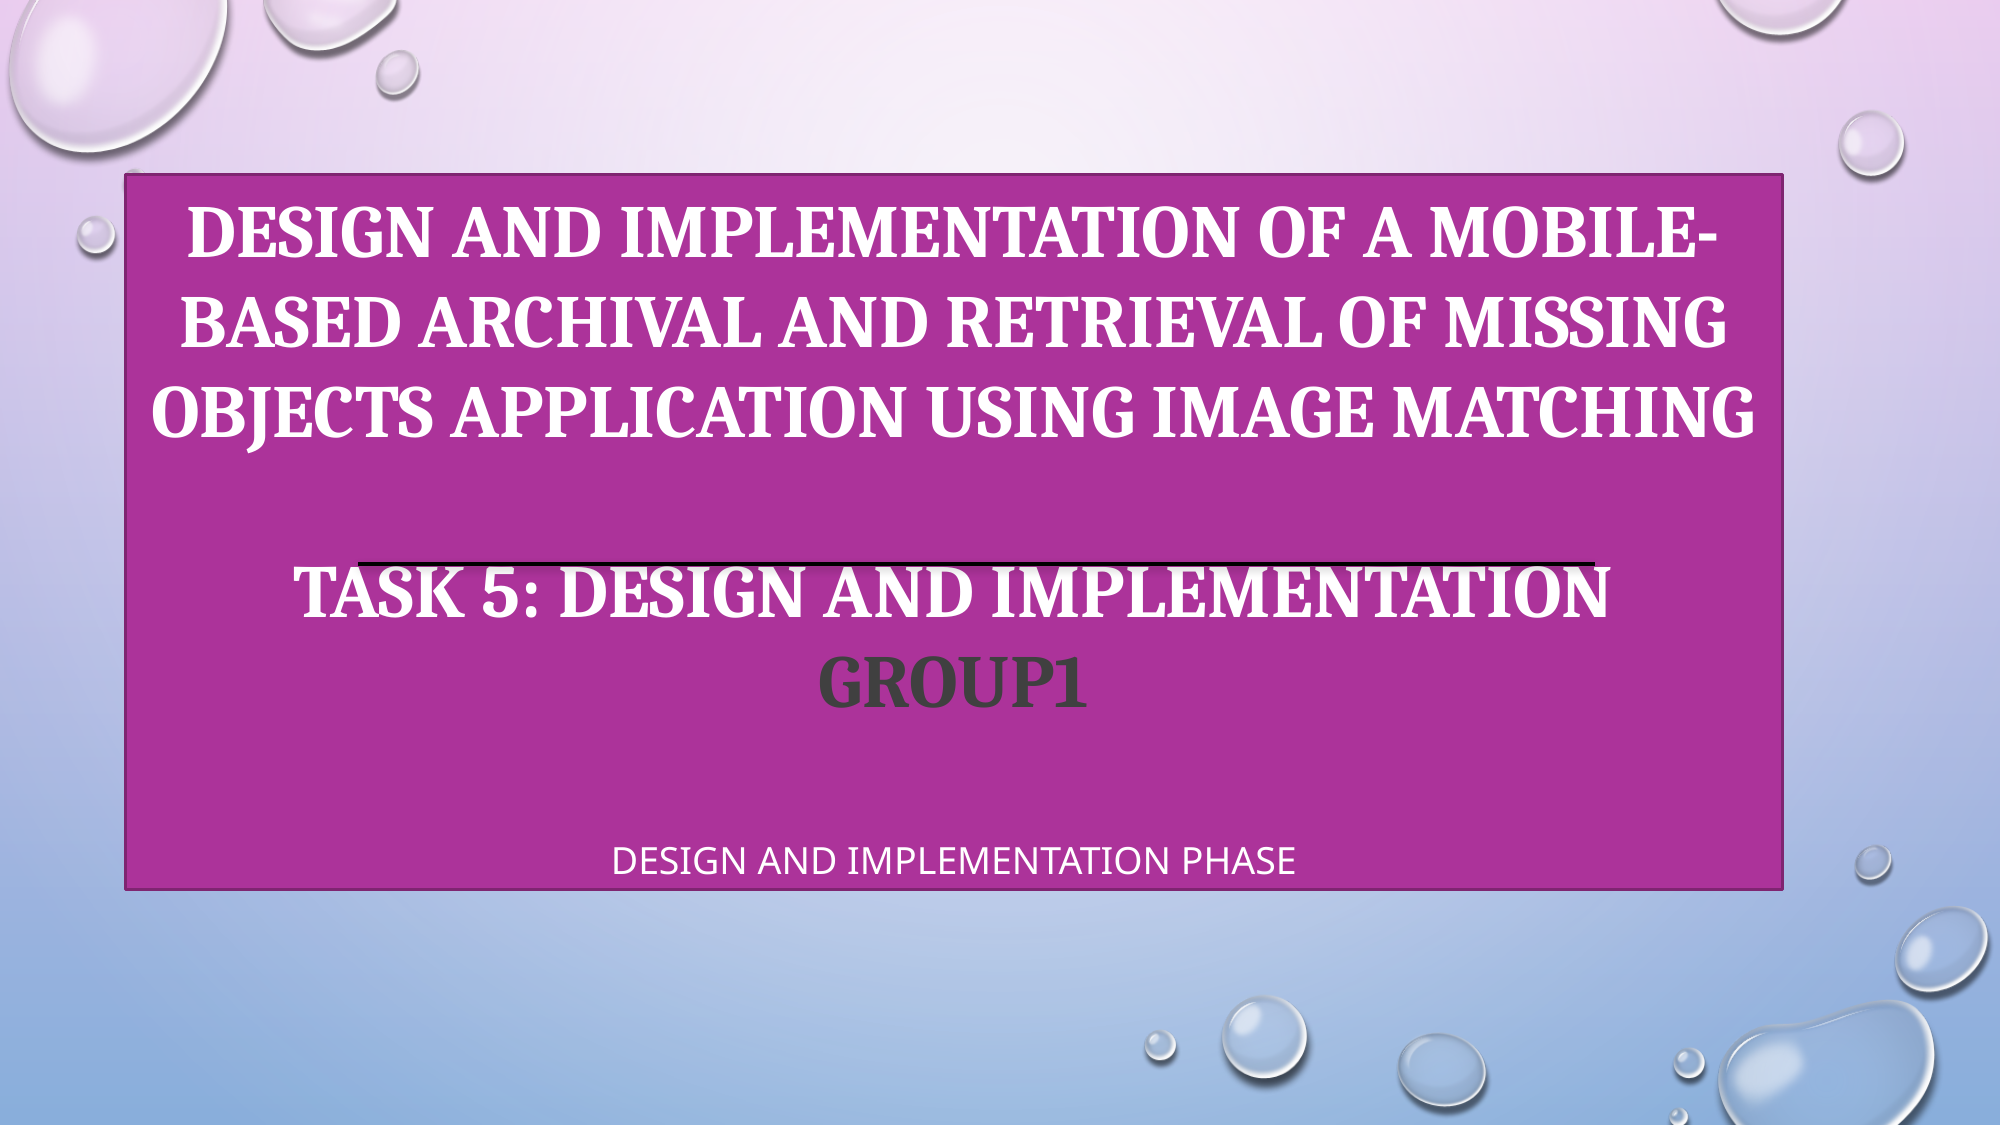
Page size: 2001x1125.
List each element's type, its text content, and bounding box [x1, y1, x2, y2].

picture [0, 0, 2000, 1125]
text_box DESIGN AND IMPLEMENTATION OF A MOBILE-BASED ARCHIVAL AND RETRIEVAL OF MISSING OBJECTS APPLICATION USING IMAGE MATCHING TASK 5: DESIGN AND IMPLEMENTATION GROUP1 DESIGN AND IMPLEMENTATION PHASE [124, 173, 1784, 891]
